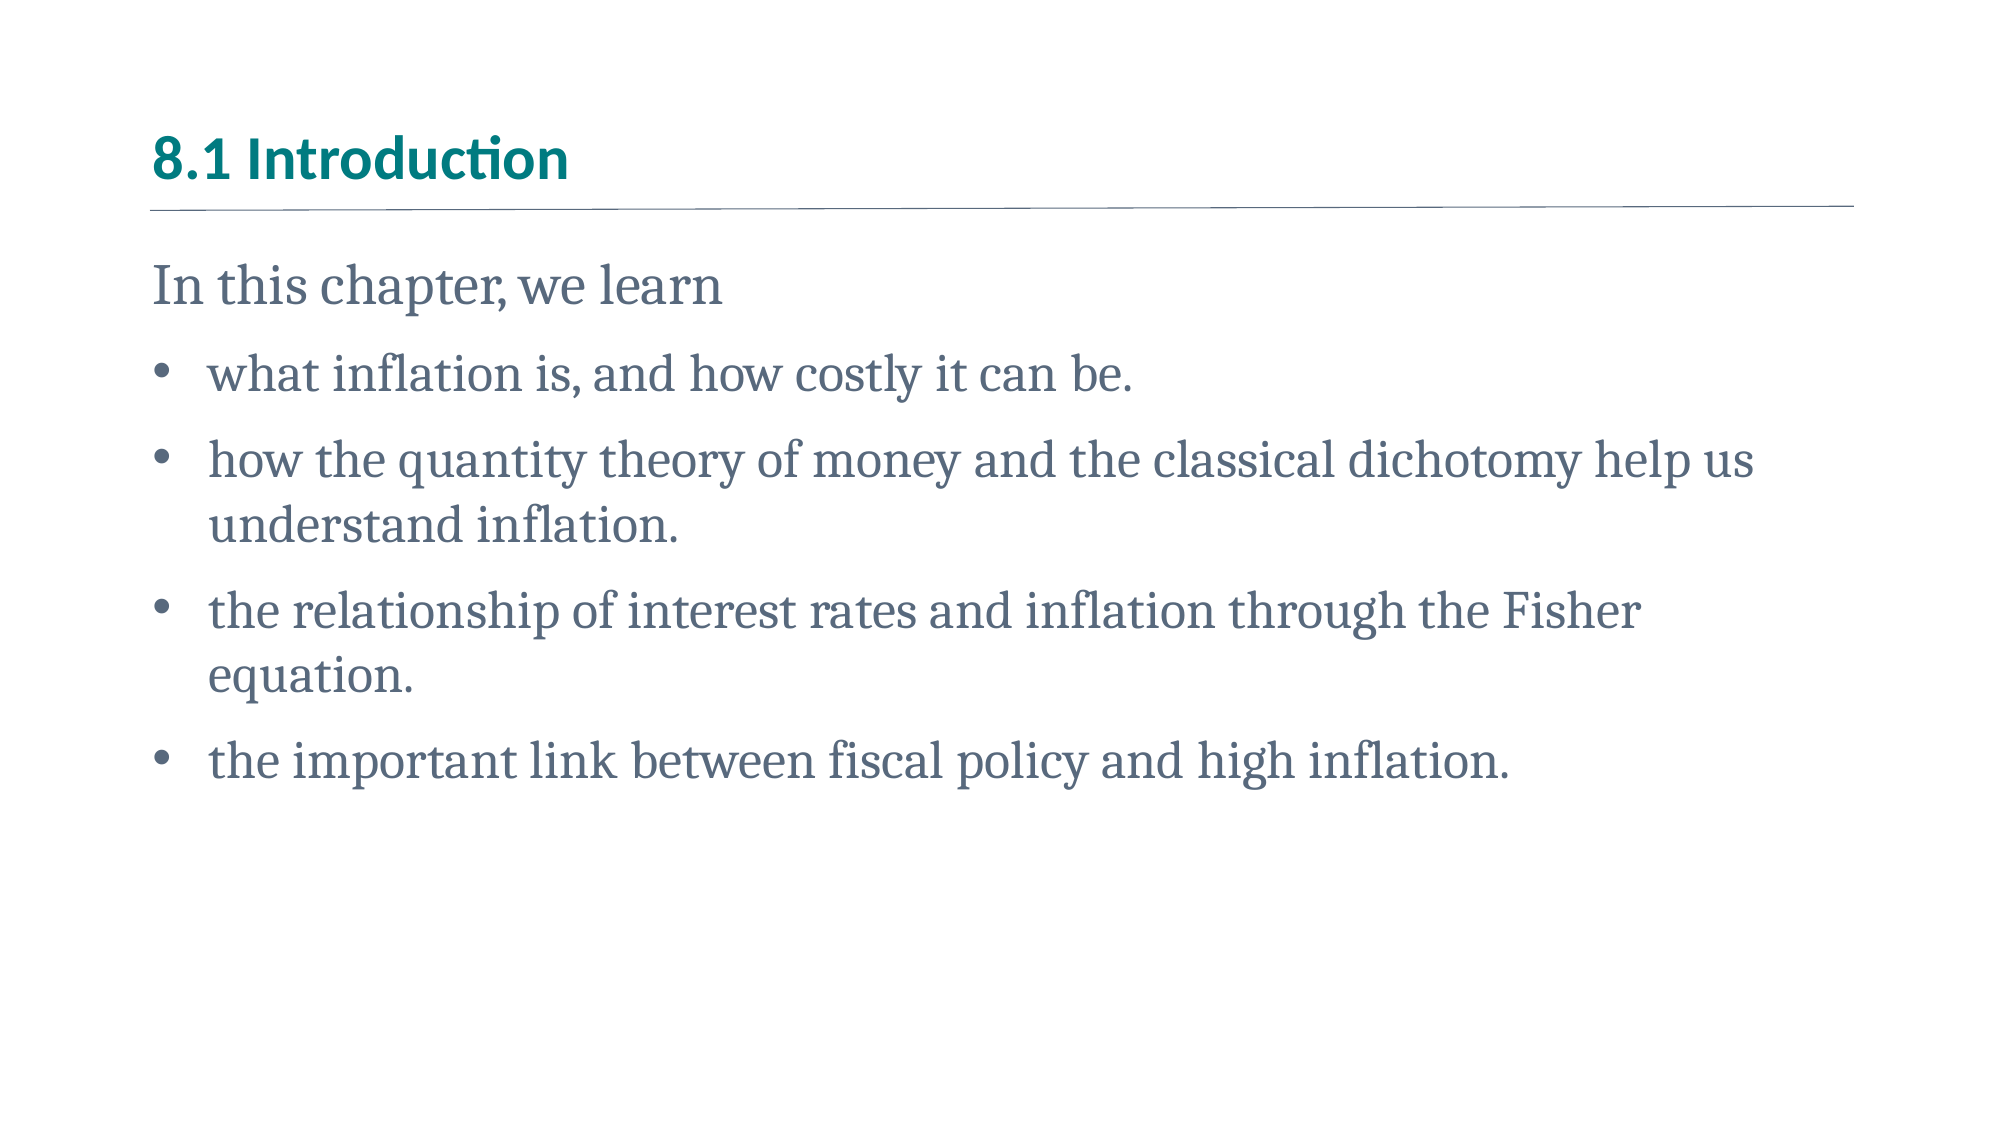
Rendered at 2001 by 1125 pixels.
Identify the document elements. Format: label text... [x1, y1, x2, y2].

title 8.1 Introduction [137, 107, 1863, 211]
list In this chapter, we learn what inflation is, and how costly it can be. how the quantity theory of money and the classical dichotomy help us understand inflation. the relationship of interest rates and inflation through the Fisher equation. the important link between fiscal policy and high inflation. [137, 238, 1863, 1020]
